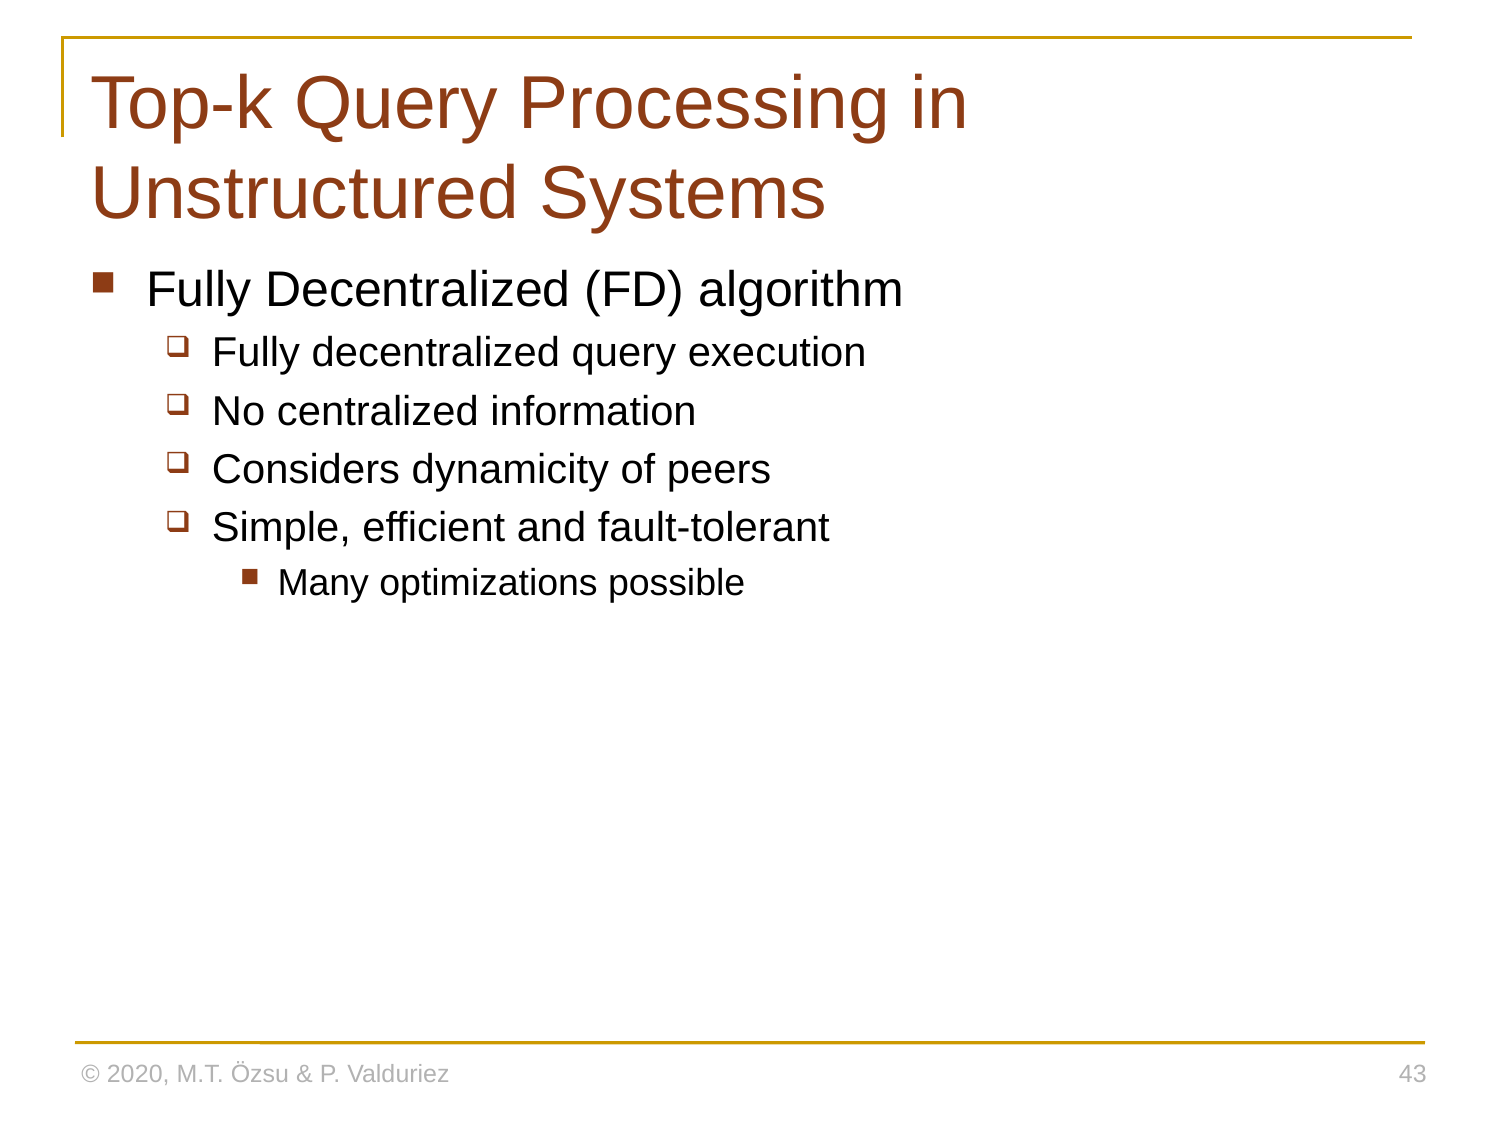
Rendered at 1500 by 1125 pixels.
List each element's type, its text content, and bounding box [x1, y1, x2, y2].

list Fully Decentralized (FD) algorithm Fully decentralized query execution No centralized information Considers dynamicity of peers Simple, efficient and fault-tolerant Many optimizations possible [74, 249, 1426, 993]
footer © 2020, M.T. Özsu & P. Valduriez [66, 1042, 573, 1103]
slide_number 43 [1104, 1042, 1442, 1103]
title Top-k Query Processing in Unstructured Systems [74, 45, 1426, 233]
